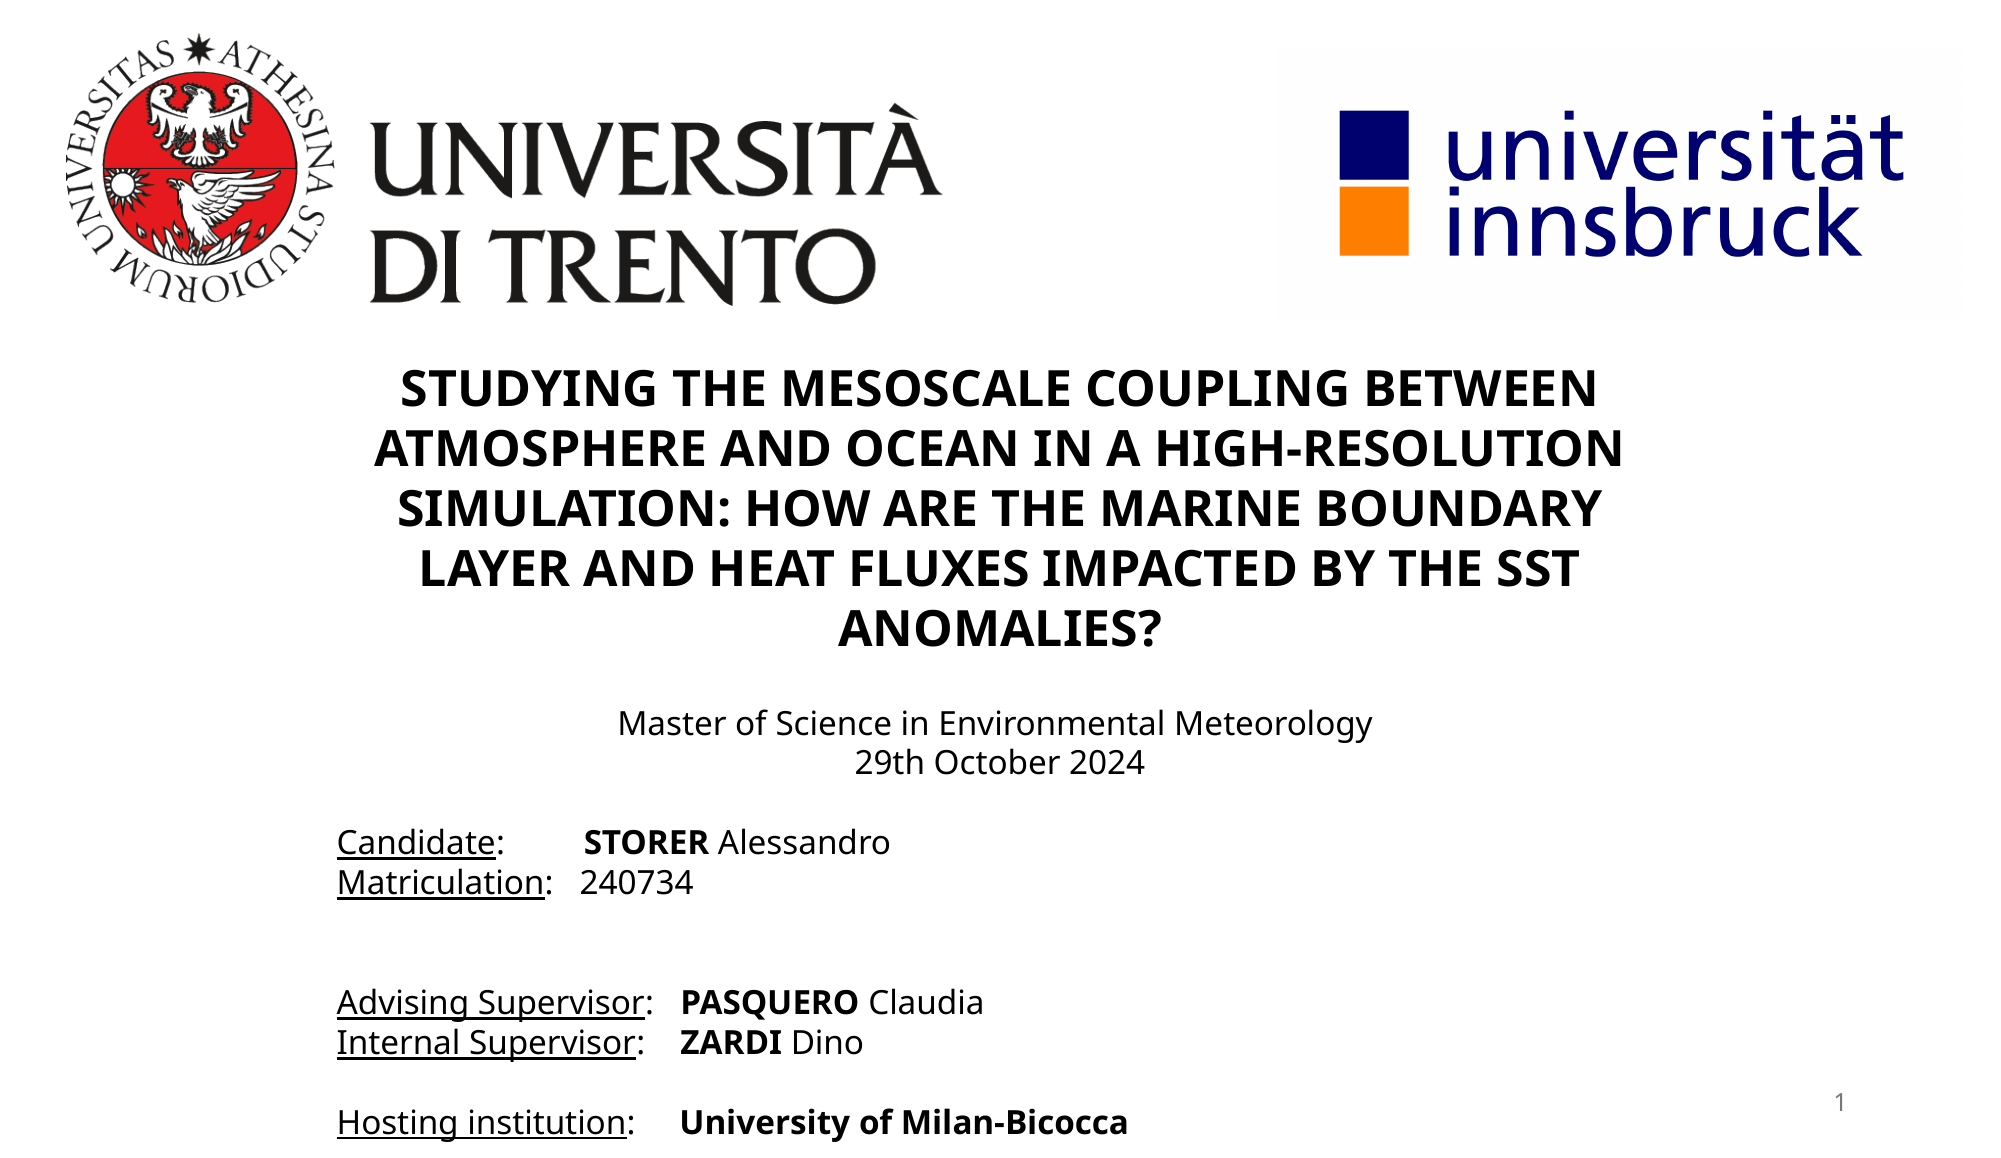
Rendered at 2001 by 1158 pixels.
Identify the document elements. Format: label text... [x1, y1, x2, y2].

text_box STUDYING THE MESOSCALE COUPLING BETWEEN ATMOSPHERE AND OCEAN IN A HIGH-RESOLUTION SIMULATION: HOW ARE THE MARINE BOUNDARY LAYER AND HEAT FLUXES IMPACTED BY THE SST ANOMALIES? Master of Science in Environmental Meteorology 29th October 2024 Candidate: STORER Alessandro Matriculation: 240734 Advising Supervisor: PASQUERO Claudia Internal Supervisor: ZARDI Dino Hosting institution: University of Milan-Bicocca [321, 349, 1679, 1149]
slide_number 1 [1412, 1072, 1863, 1135]
picture [1275, 46, 1966, 320]
picture [66, 33, 944, 307]
